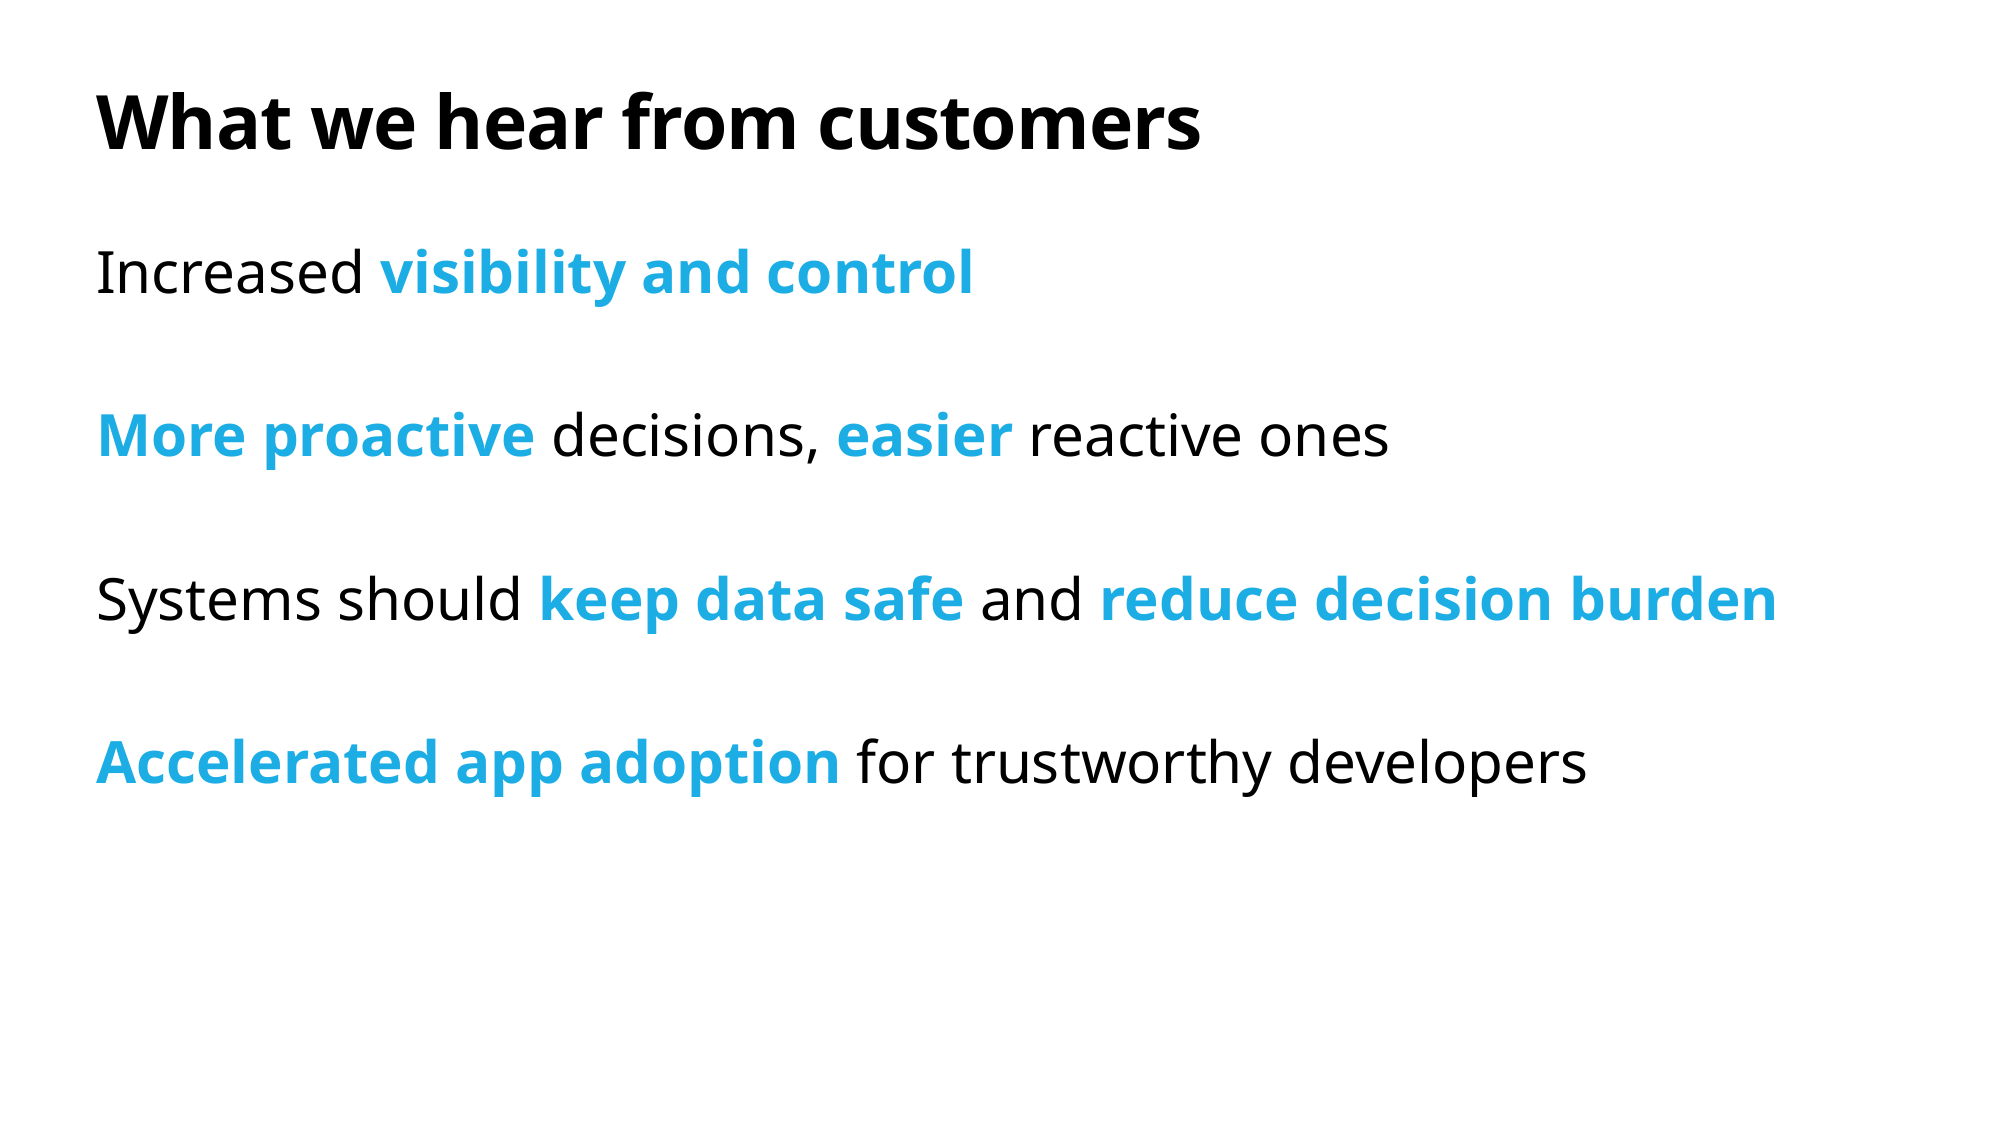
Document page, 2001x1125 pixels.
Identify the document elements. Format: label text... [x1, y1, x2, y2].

list Increased visibility and control More proactive decisions, easier reactive ones Systems should keep data safe and reduce decision burden Accelerated app adoption for trustworthy developers [96, 235, 1904, 815]
title What we hear from customers [96, 75, 1904, 166]
